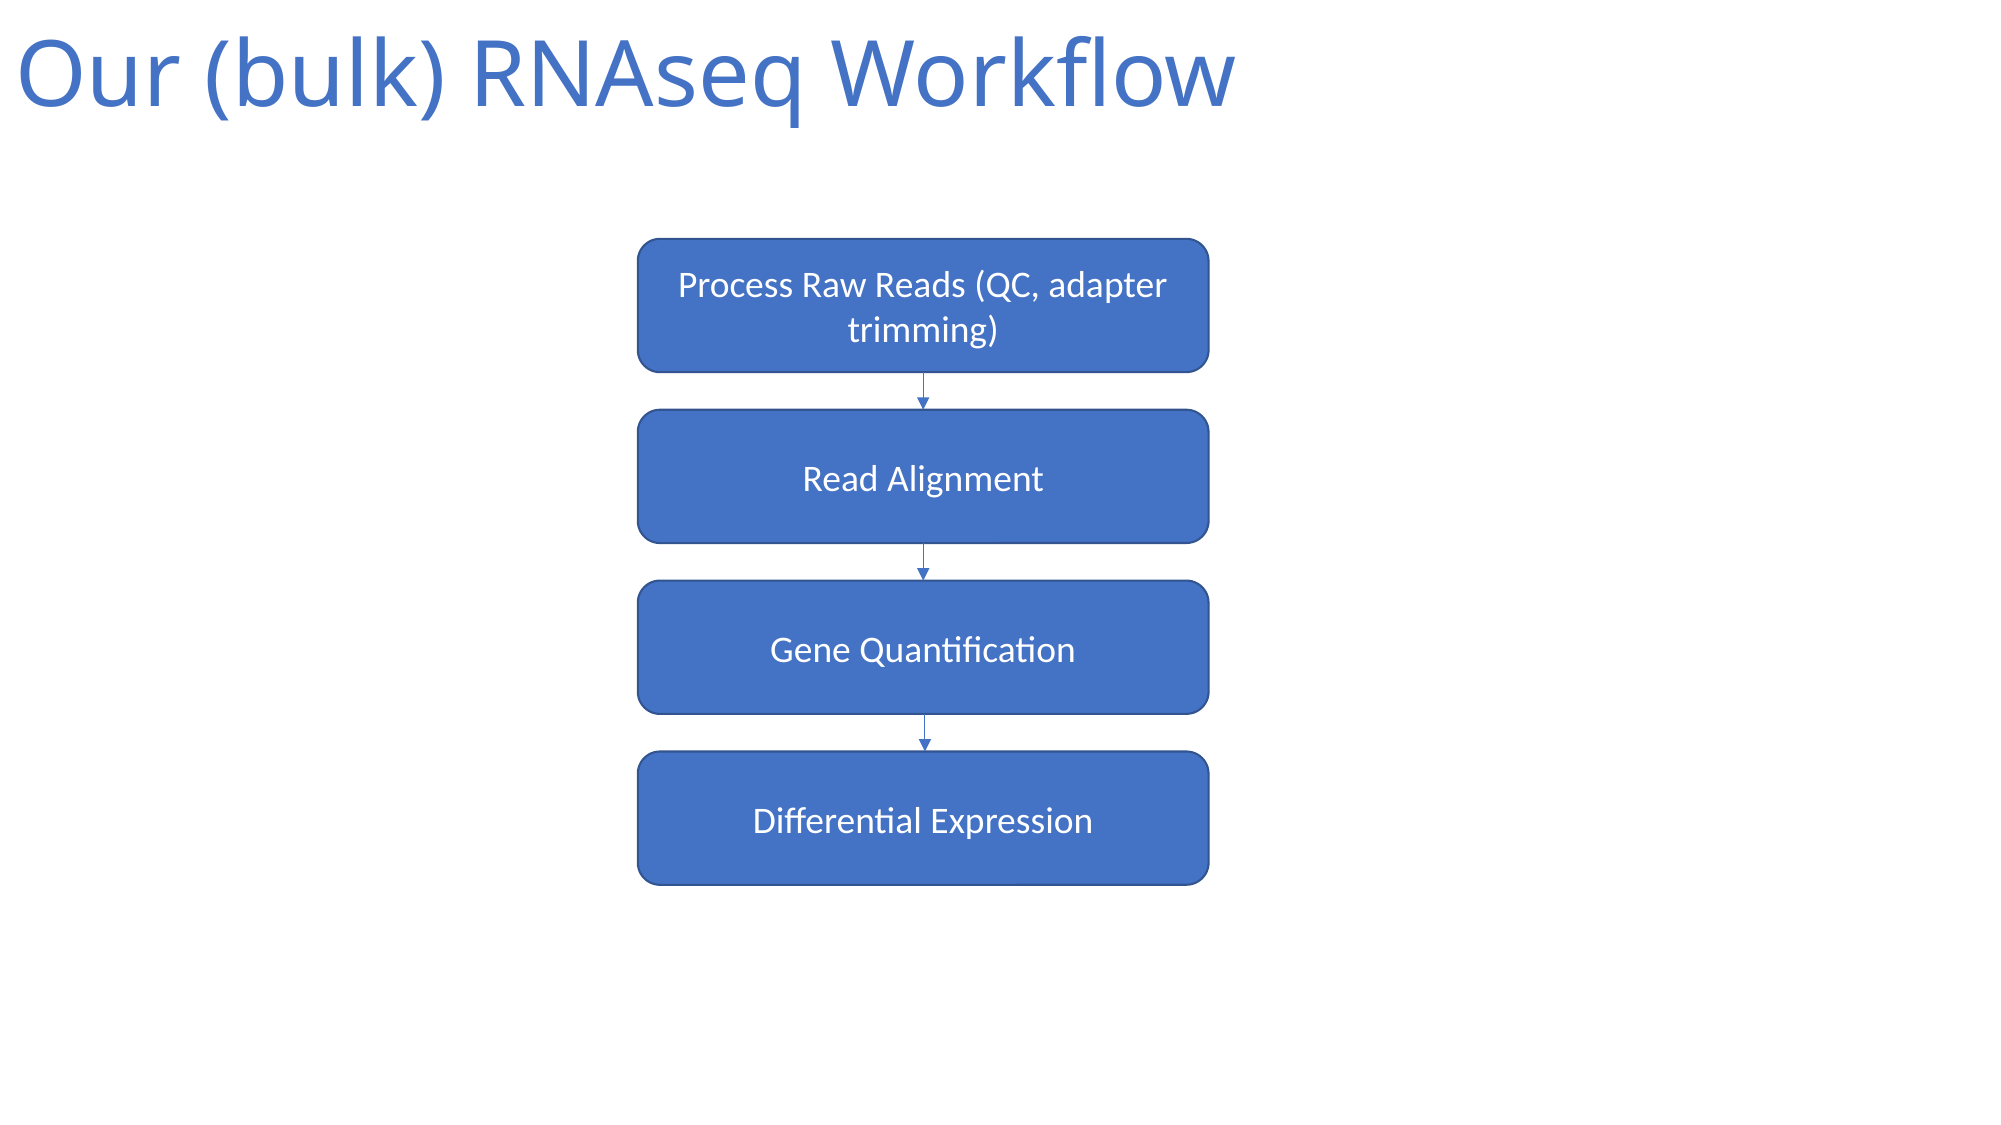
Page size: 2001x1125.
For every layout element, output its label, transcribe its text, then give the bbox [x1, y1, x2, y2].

text_box Differential Expression [636, 750, 1210, 886]
text_box Read Alignment [636, 408, 1210, 545]
title Our (bulk) RNAseq Workflow [0, 7, 1725, 146]
text_box Process Raw Reads (QC, adapter trimming) [636, 237, 1210, 374]
text_box Gene Quantification [636, 579, 1210, 715]
